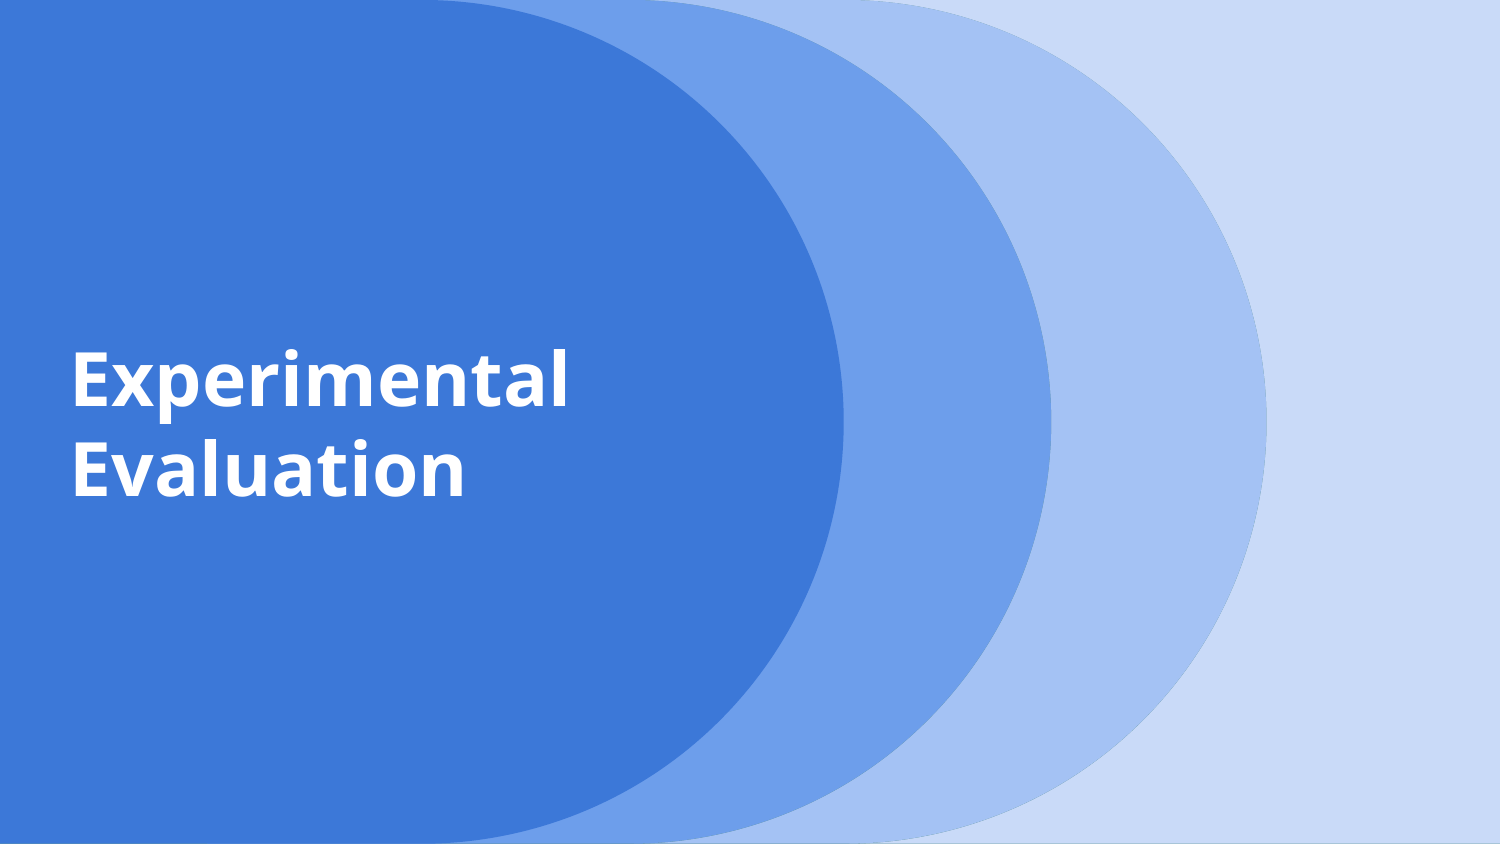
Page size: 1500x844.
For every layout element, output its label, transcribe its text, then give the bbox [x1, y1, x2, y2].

title Experimental Evaluation [54, 179, 767, 664]
